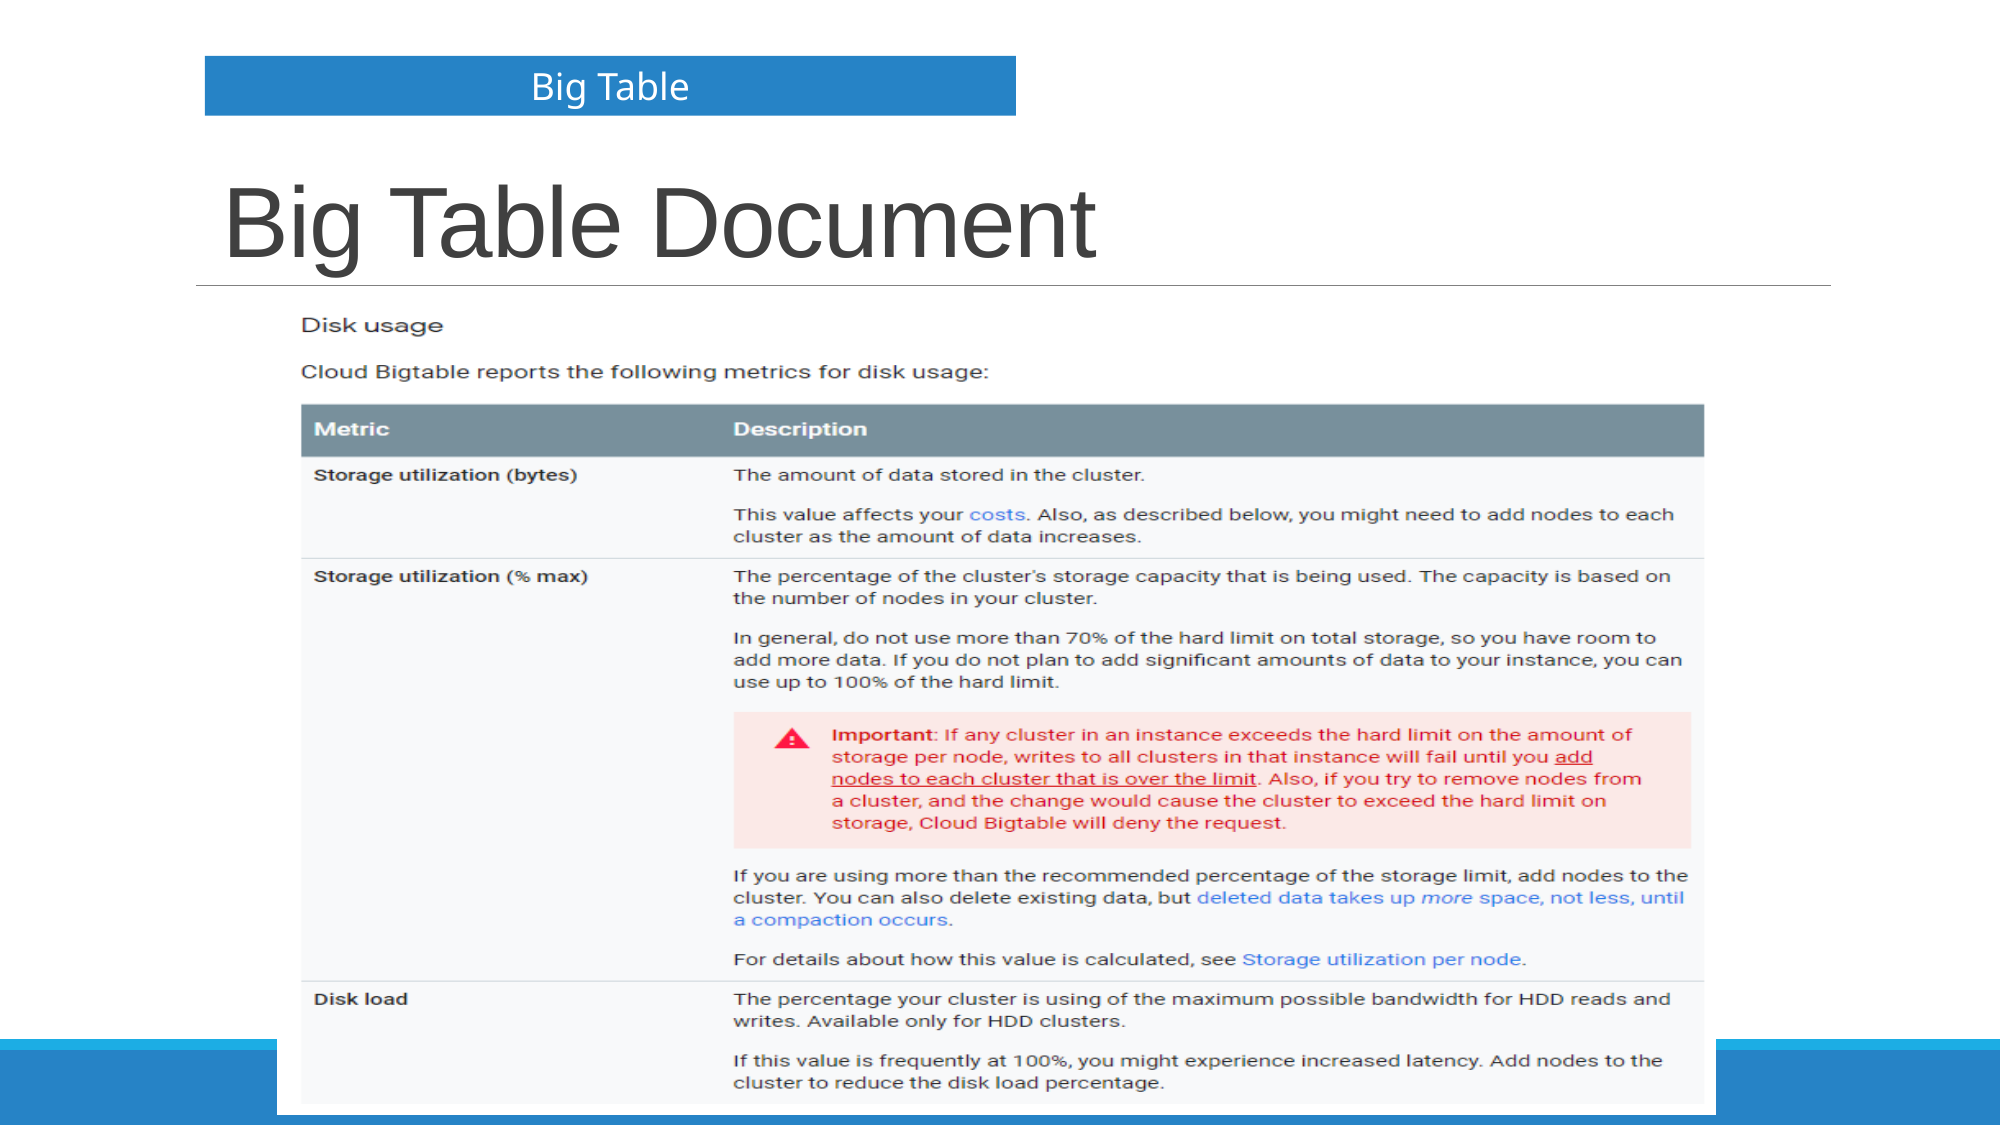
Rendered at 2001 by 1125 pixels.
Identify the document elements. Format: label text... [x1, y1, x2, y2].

title Big Table Document [180, 116, 1830, 285]
text_box Big Table [204, 55, 1016, 116]
picture [277, 308, 1716, 1115]
